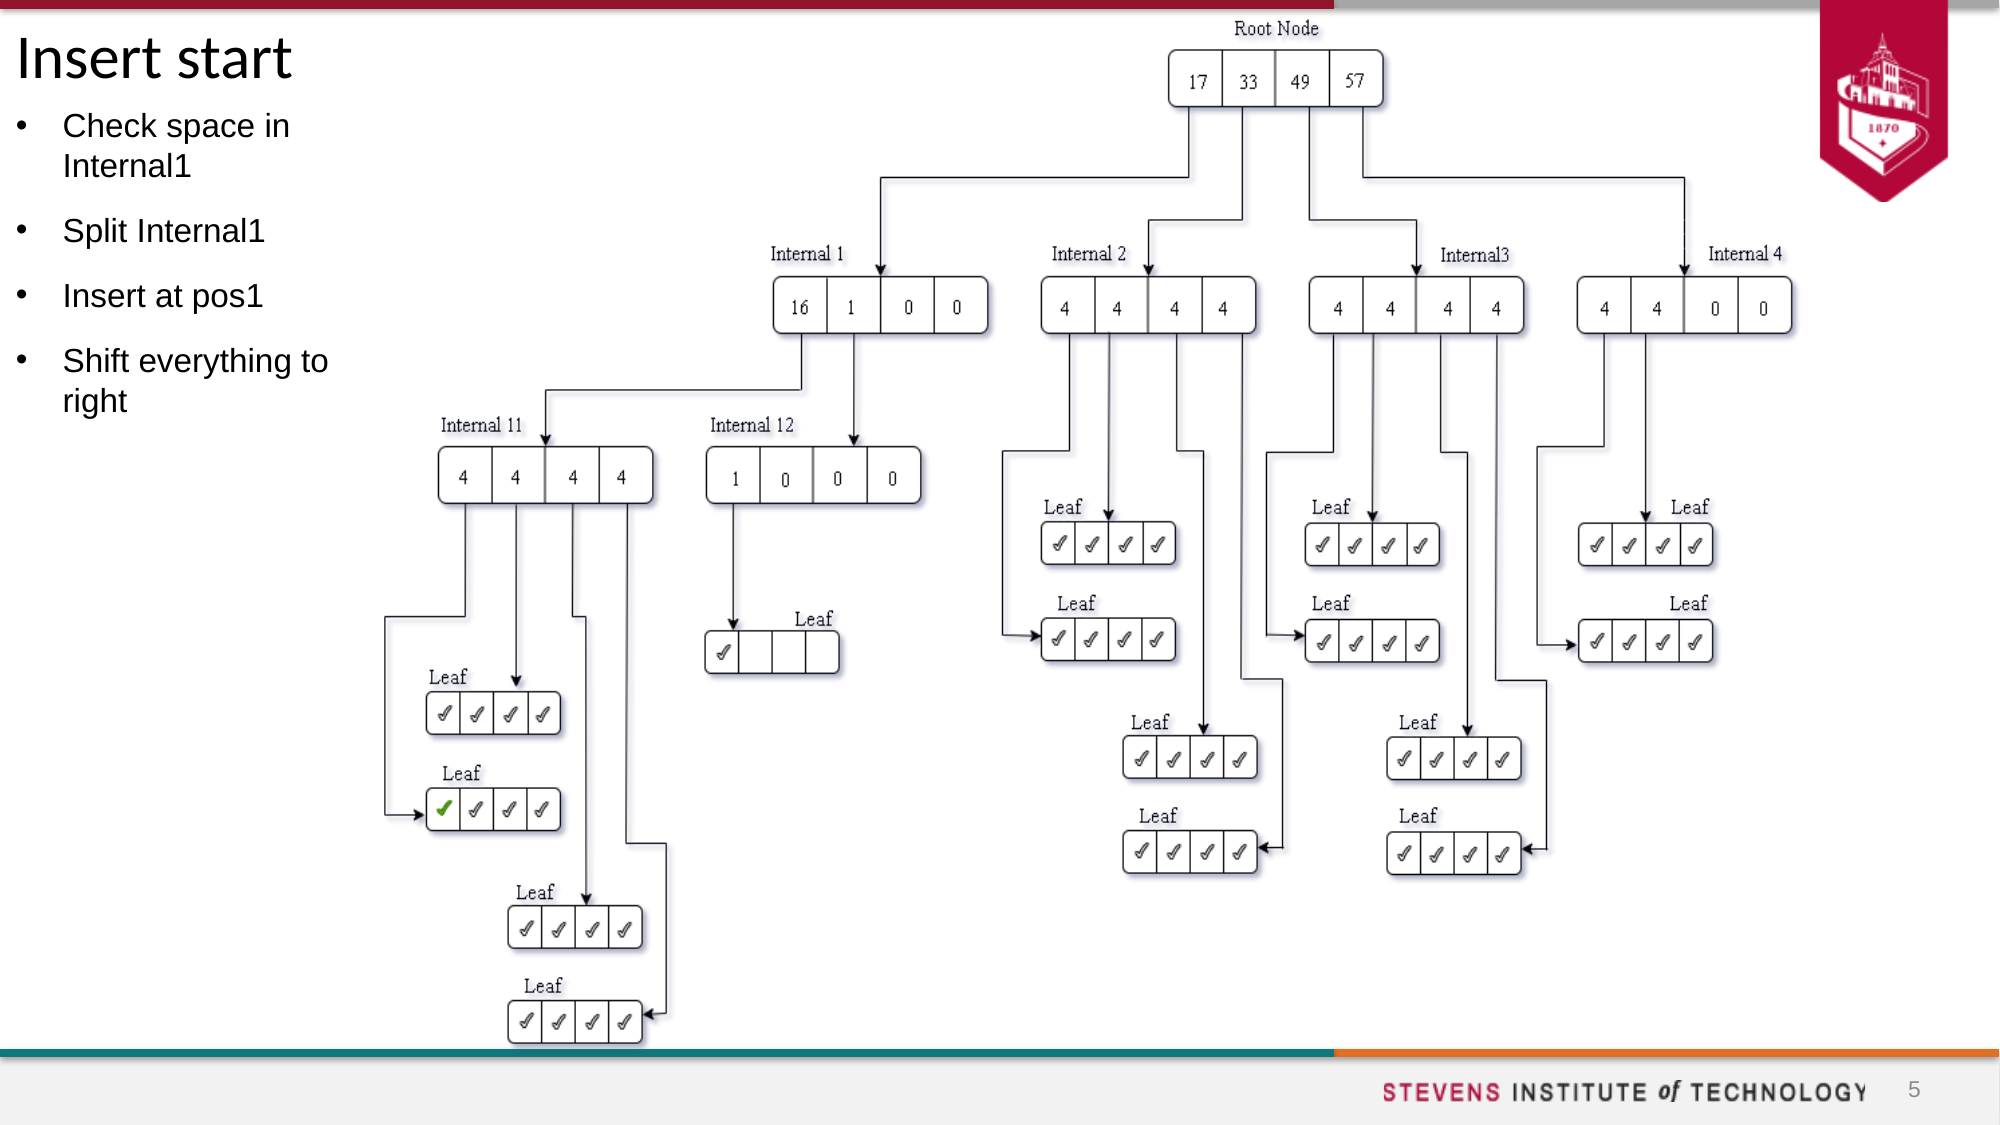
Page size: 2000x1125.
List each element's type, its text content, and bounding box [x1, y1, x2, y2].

list Check space in Internal1 Split Internal1 Insert at pos1 Shift everything to right [1818, 97, 1983, 1028]
slide_number 5 [1862, 1057, 1967, 1118]
title Insert start [0, 8, 373, 97]
list Check space in Internal1 Split Internal1 Insert at pos1 Shift everything to right [0, 97, 370, 1028]
picture [375, 7, 1814, 1061]
